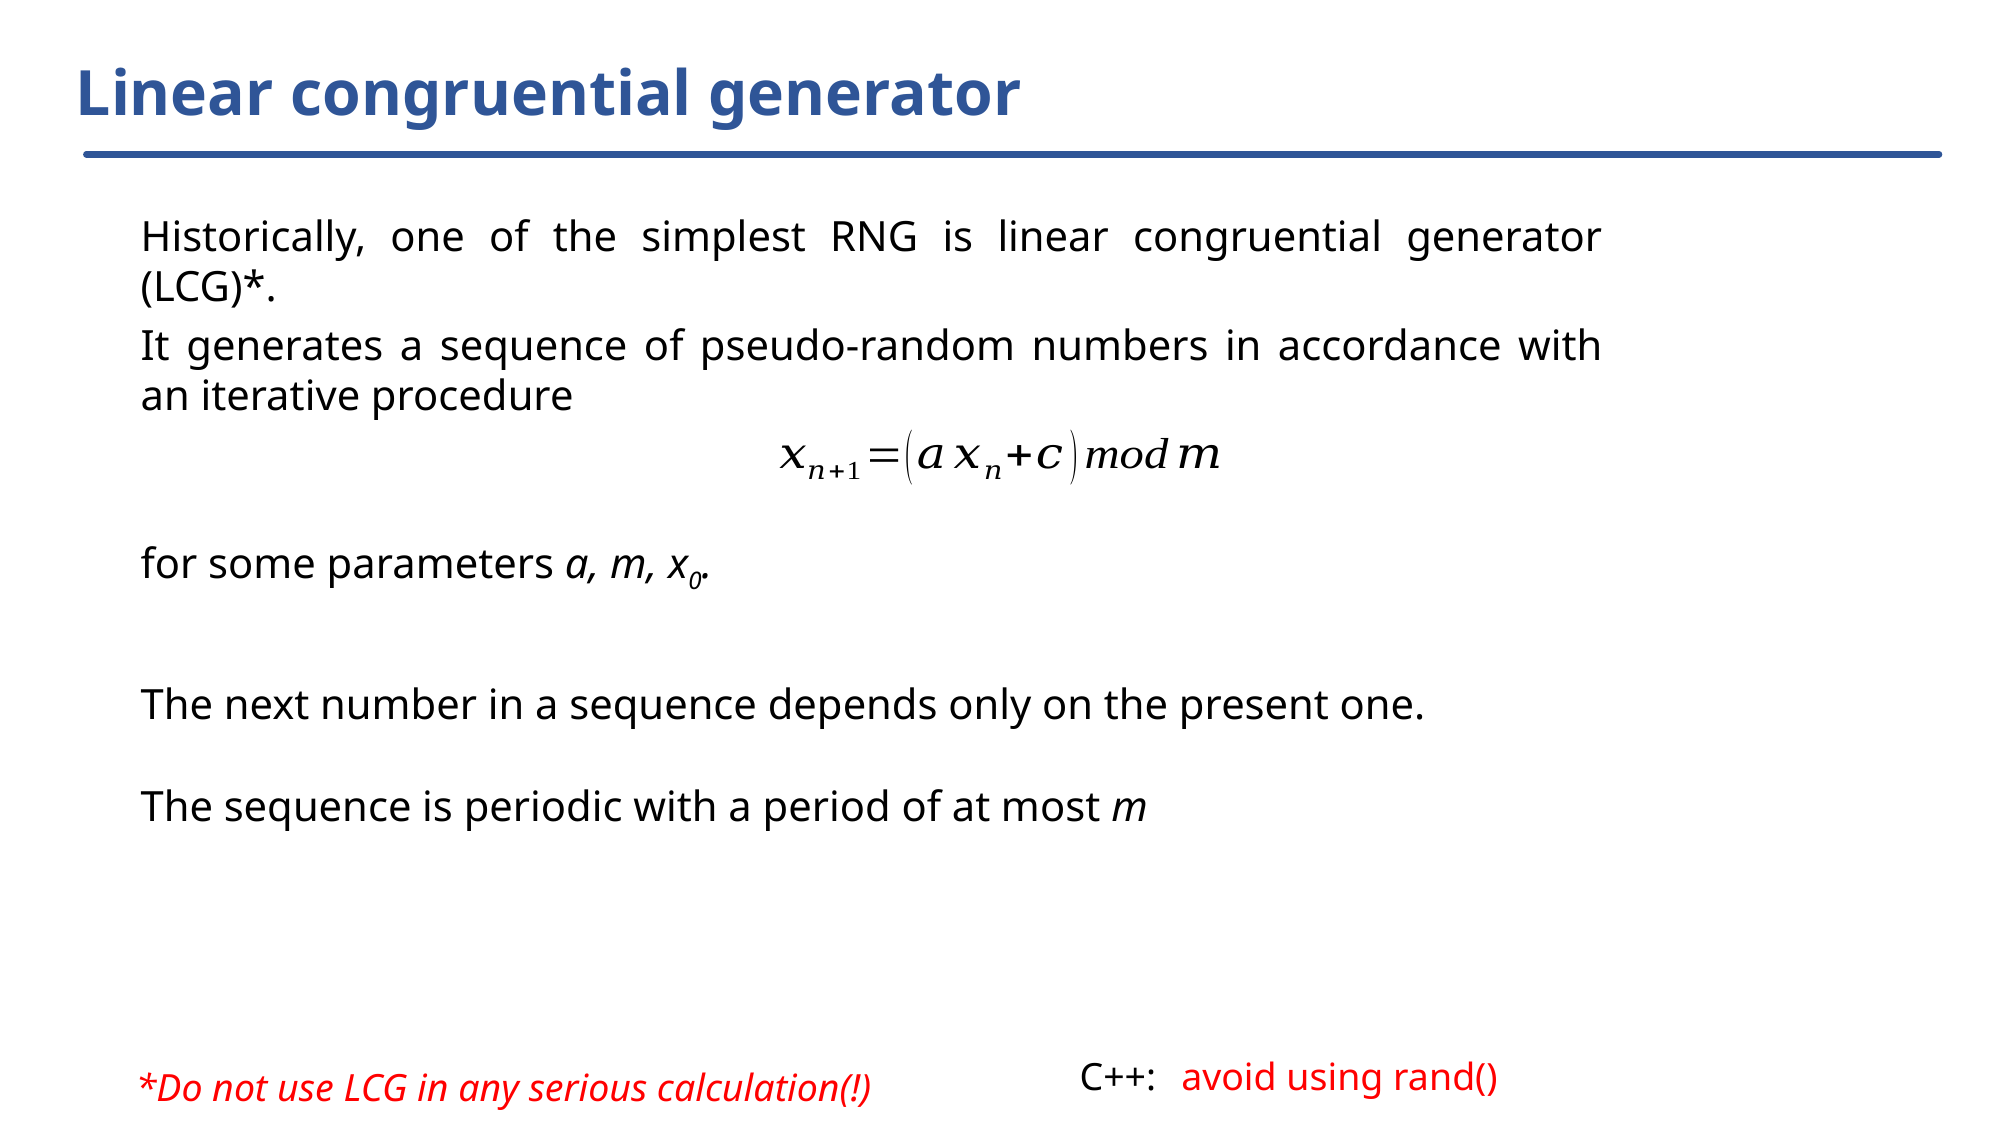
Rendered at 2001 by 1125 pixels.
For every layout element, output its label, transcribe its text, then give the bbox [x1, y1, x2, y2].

text_box C++: [1064, 1045, 1166, 1106]
text_box avoid using rand() [1166, 1045, 1513, 1106]
text_box Historically, one of the simplest RNG is linear congruential generator (LCG)*. [125, 202, 1618, 311]
text_box *Do not use LCG in any serious calculation(!) [121, 1056, 887, 1116]
text_box It generates a sequence of pseudo-random numbers in accordance with an iterative procedure [125, 311, 1618, 427]
text_box for some parameters a, m, x0. [125, 529, 1571, 602]
text_box The next number in a sequence depends only on the present one. [125, 670, 1618, 736]
text_box The sequence is periodic with a period of at most m [125, 772, 1618, 838]
title Linear congruential generator [60, 0, 1940, 192]
